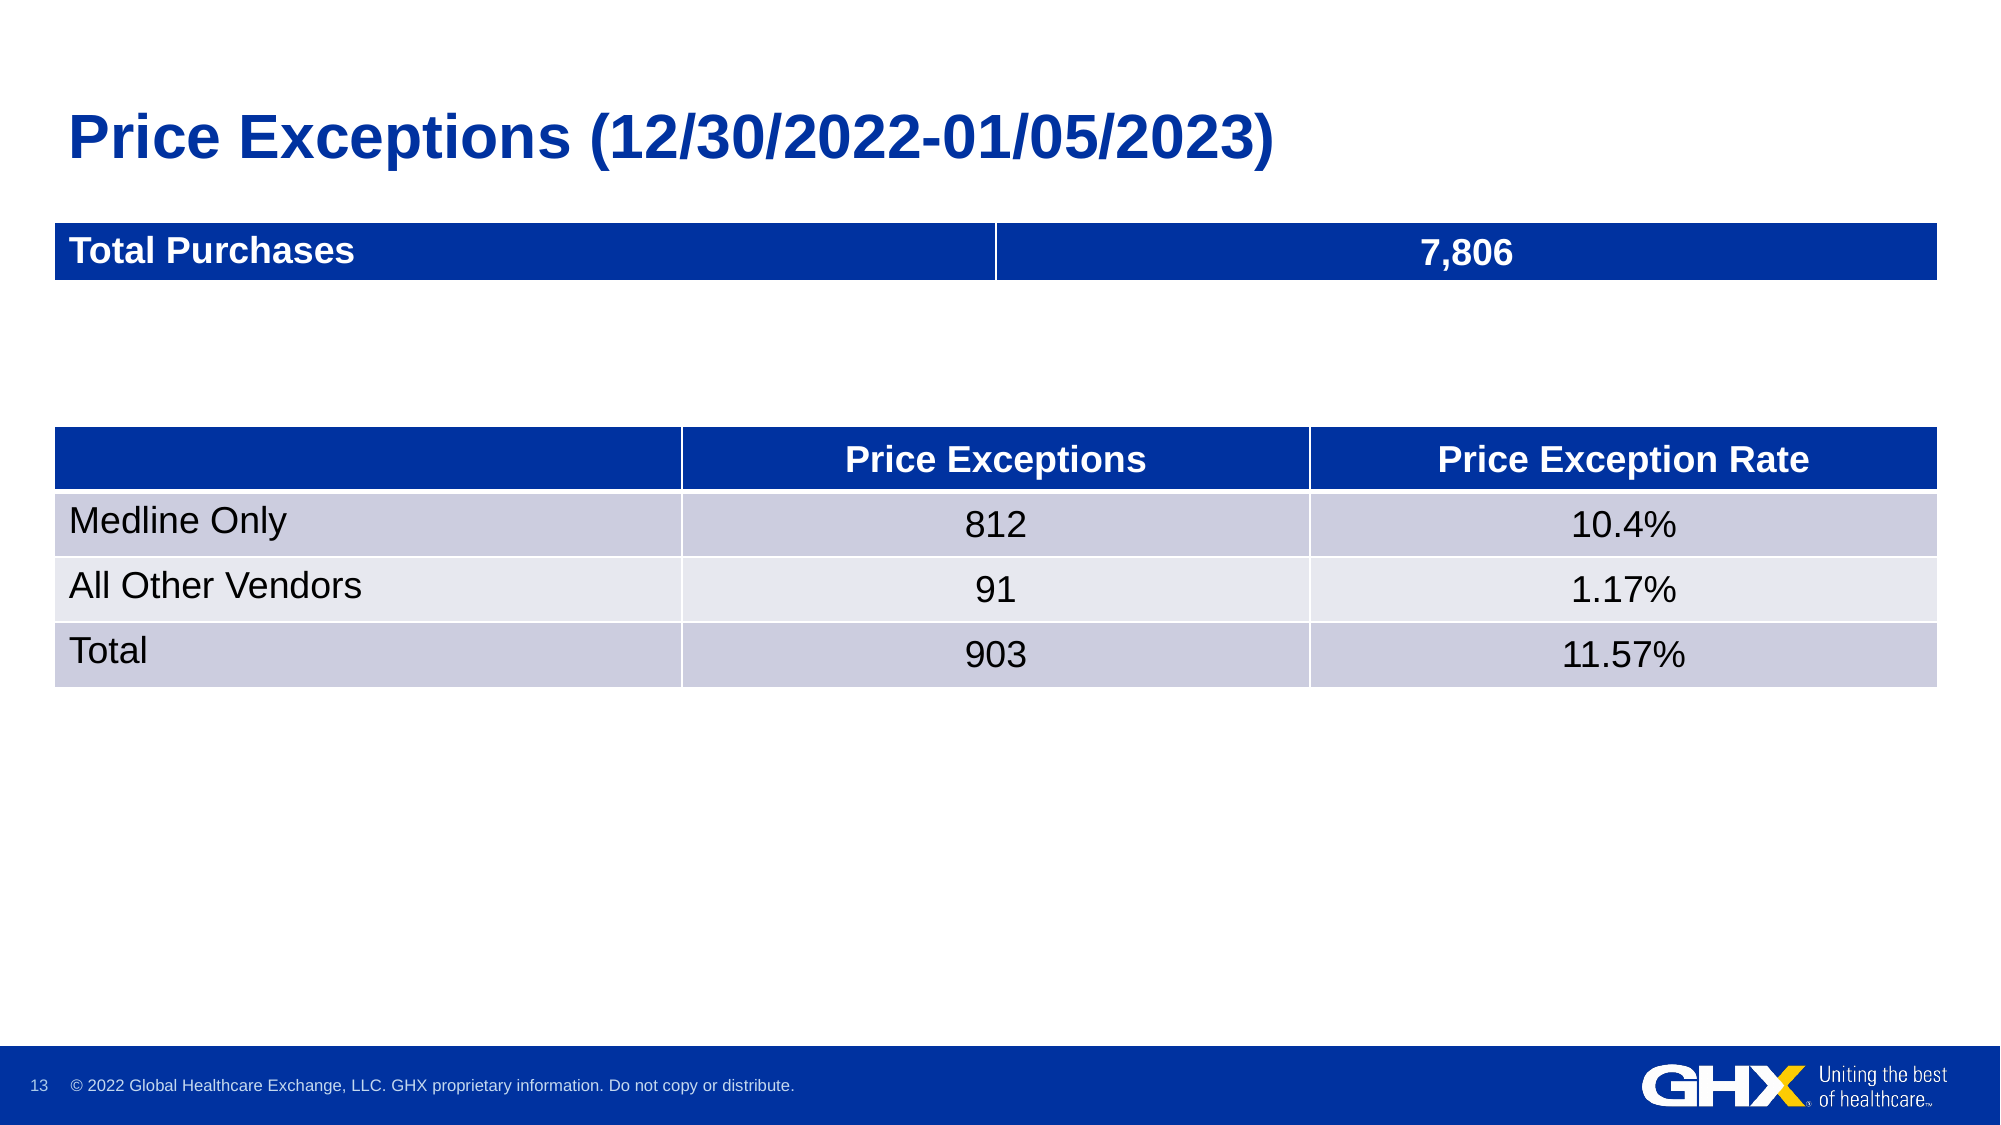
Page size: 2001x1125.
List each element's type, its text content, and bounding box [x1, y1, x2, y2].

table_cell 10.4% [1311, 494, 1937, 556]
table_header Price Exception Rate [1311, 427, 1937, 489]
picture [1642, 1064, 1947, 1107]
table_cell 903 [683, 623, 1309, 687]
table_header Price Exceptions [683, 427, 1309, 489]
table_cell All Other Vendors [55, 558, 681, 621]
table_cell 11.57% [1311, 623, 1937, 687]
table_header 7,806 [997, 223, 1937, 280]
title Price Exceptions (12/30/2022-01/05/2023) [53, 29, 1938, 180]
table_header [55, 427, 681, 489]
table_cell Total [55, 623, 681, 687]
table_header Total Purchases [55, 223, 995, 280]
table_cell 91 [683, 558, 1309, 621]
table_cell 1.17% [1311, 558, 1937, 621]
table_cell 812 [683, 494, 1309, 556]
footer © 2022 Global Healthcare Exchange, LLC. GHX proprietary information. Do not copy or distribute. [70, 1054, 1194, 1115]
table_cell Medline Only [55, 494, 681, 556]
